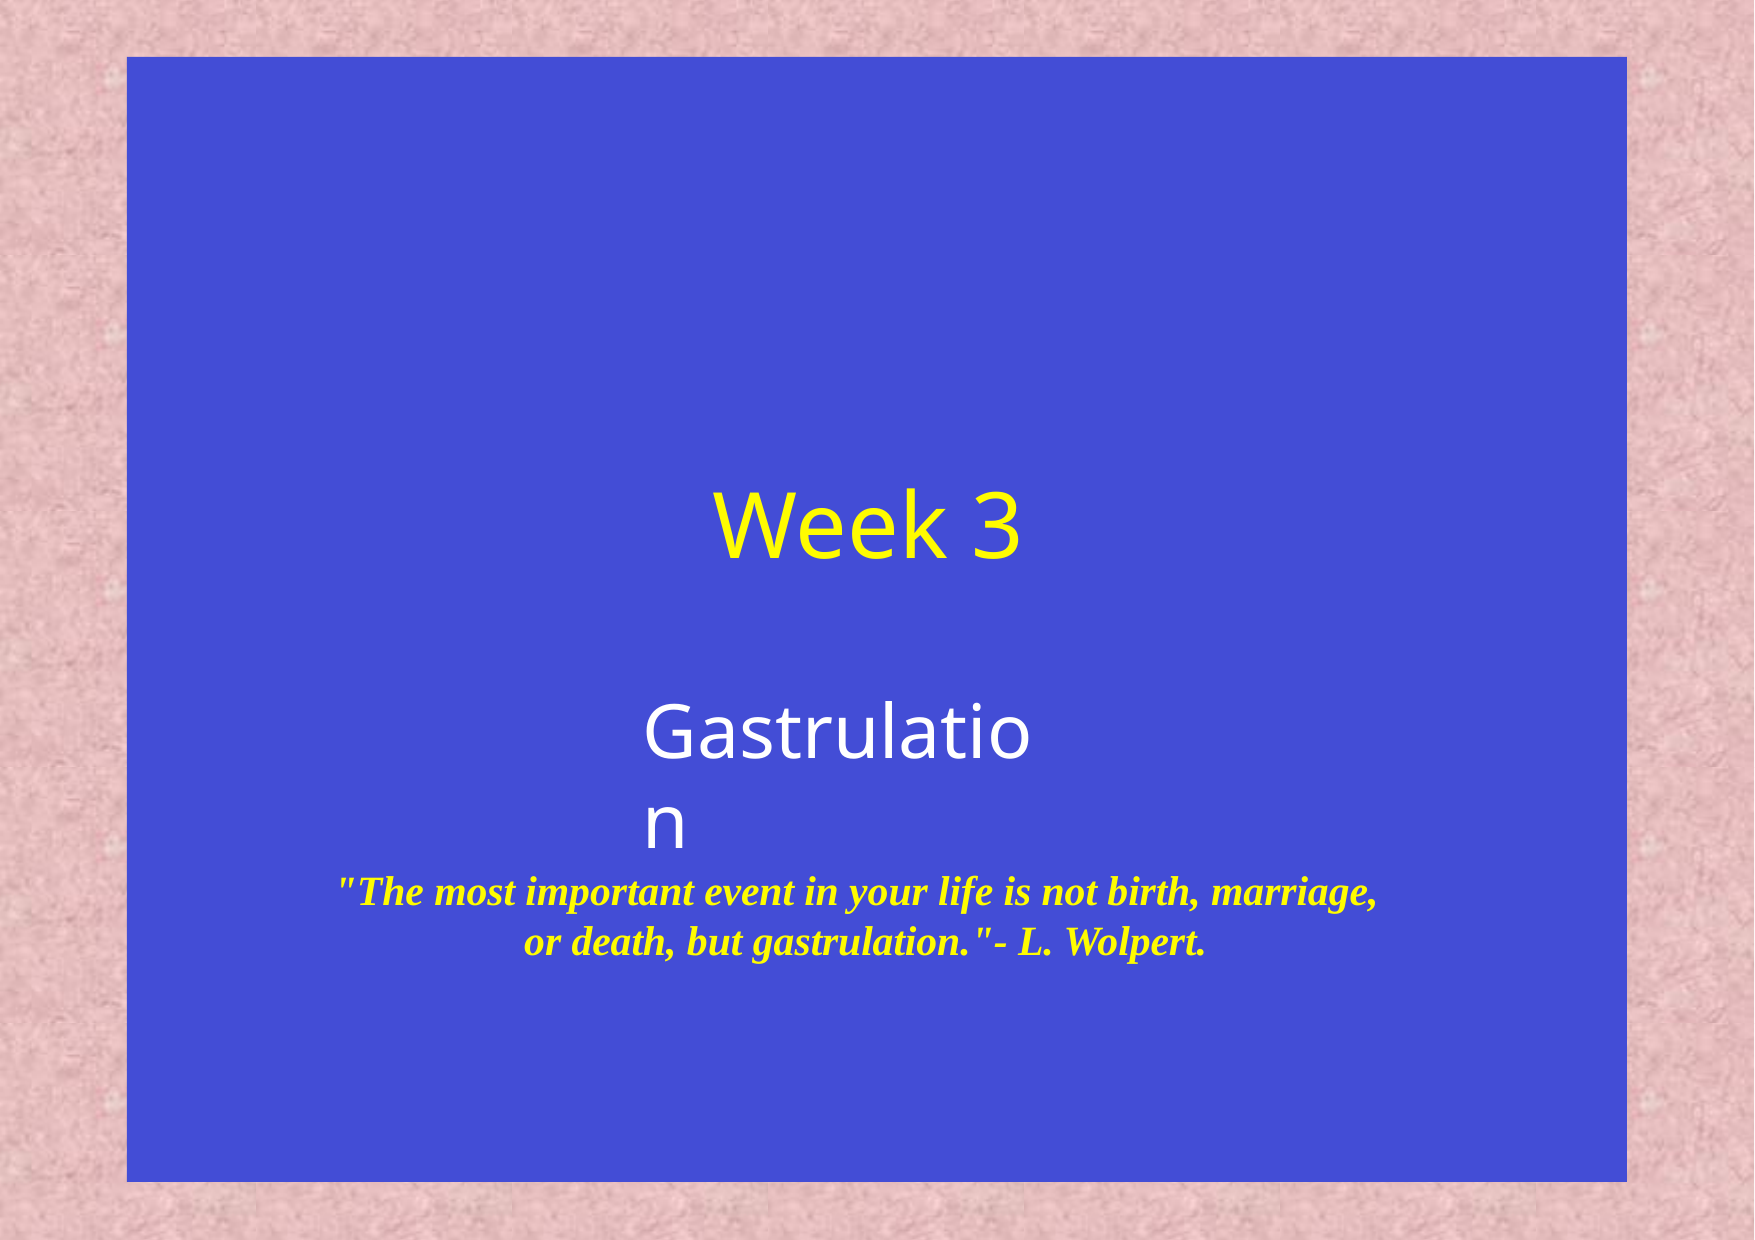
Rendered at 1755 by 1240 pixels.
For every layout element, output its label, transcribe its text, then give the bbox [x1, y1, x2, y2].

text_box "The most important event in your life is not birth, marriage, or death, but gastrulation."- L. Wolpert. [331, 861, 1385, 964]
title Week 3 [710, 465, 1043, 675]
picture [0, 0, 1755, 1240]
text_box Gastrulation [640, 681, 1076, 861]
